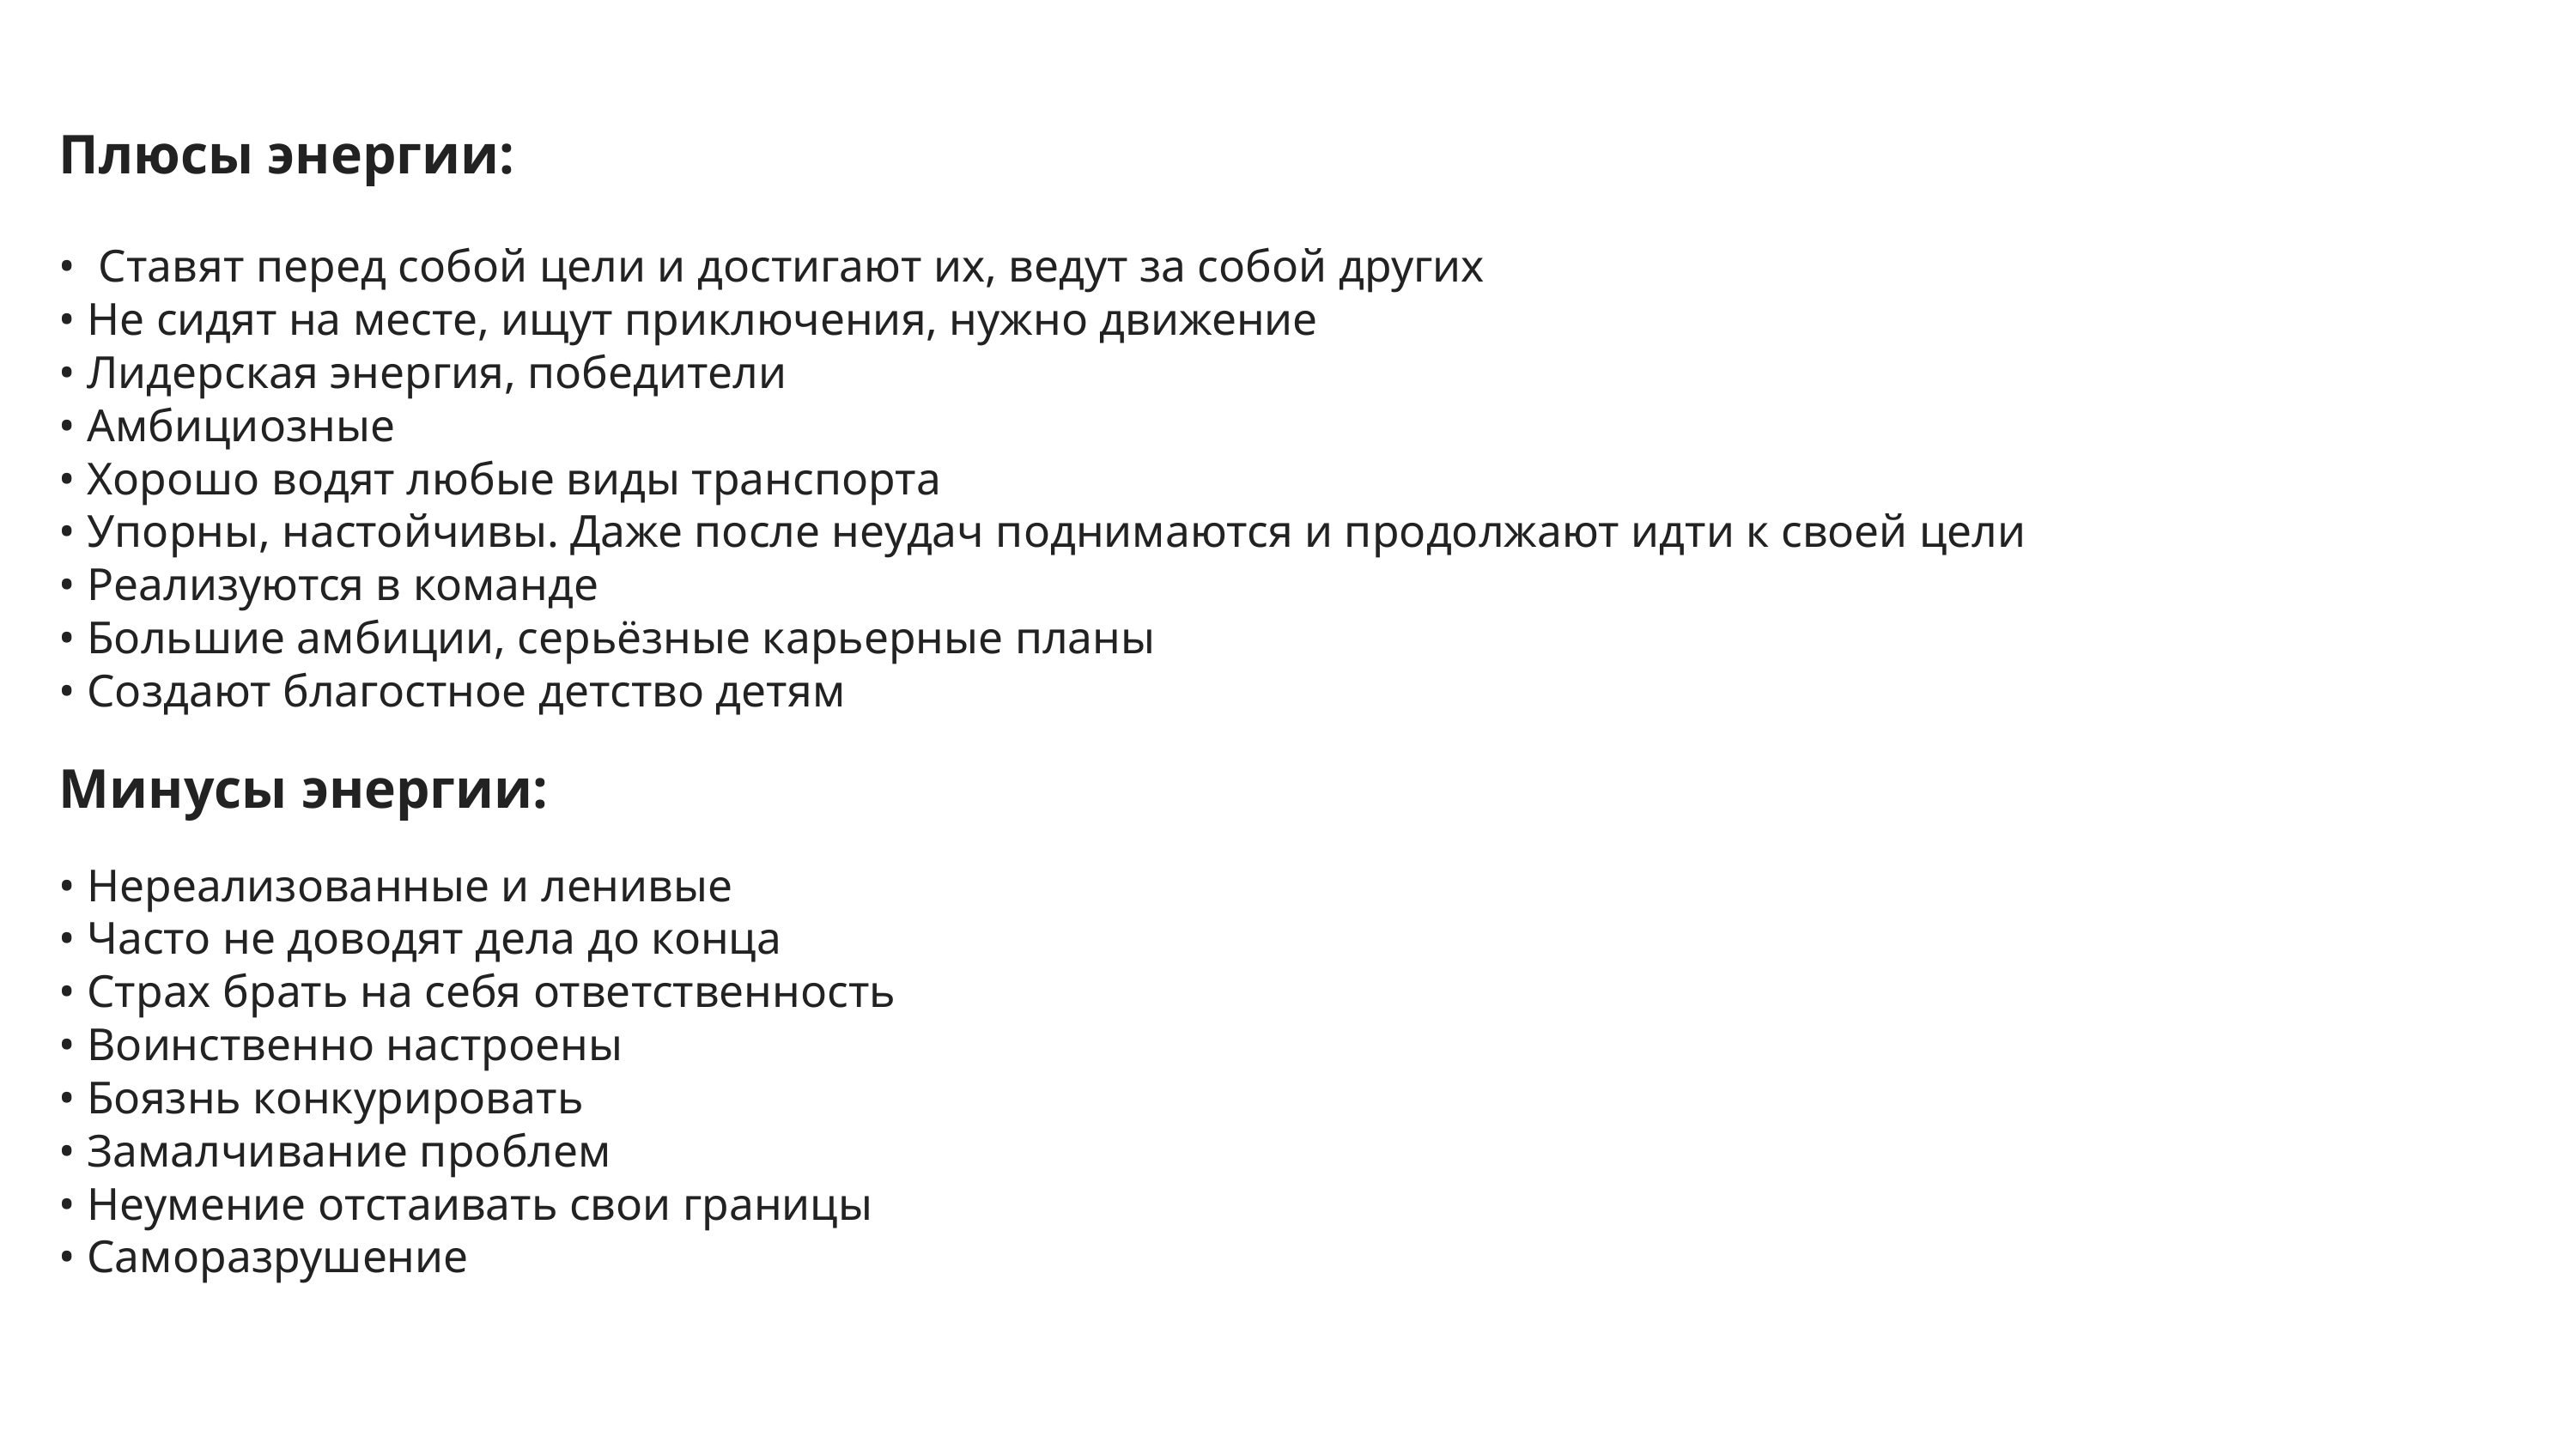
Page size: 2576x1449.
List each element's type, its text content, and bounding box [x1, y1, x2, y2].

text_box Плюсы энергии: • Ставят перед собой цели и достигают их, ведут за собой других • Не сидят на месте, ищут приключения, нужно движение • Лидерская энергия, победители • Амбициозные • Хорошо водят любые виды транспорта • Упорны, настойчивы. Даже после неудач поднимаются и продолжают идти к своей цели • Реализуются в команде • Большие амбиции, серьёзные карьерные планы • Создают благостное детство детям Минусы энергии: • Нереализованные и ленивые • Часто не доводят дела до конца • Страх брать на себя ответственность • Воинственно настроены • Боязнь конкурировать • Замалчивание проблем • Неумение отстаивать свои границы • Саморазрушение [58, 120, 2327, 1330]
